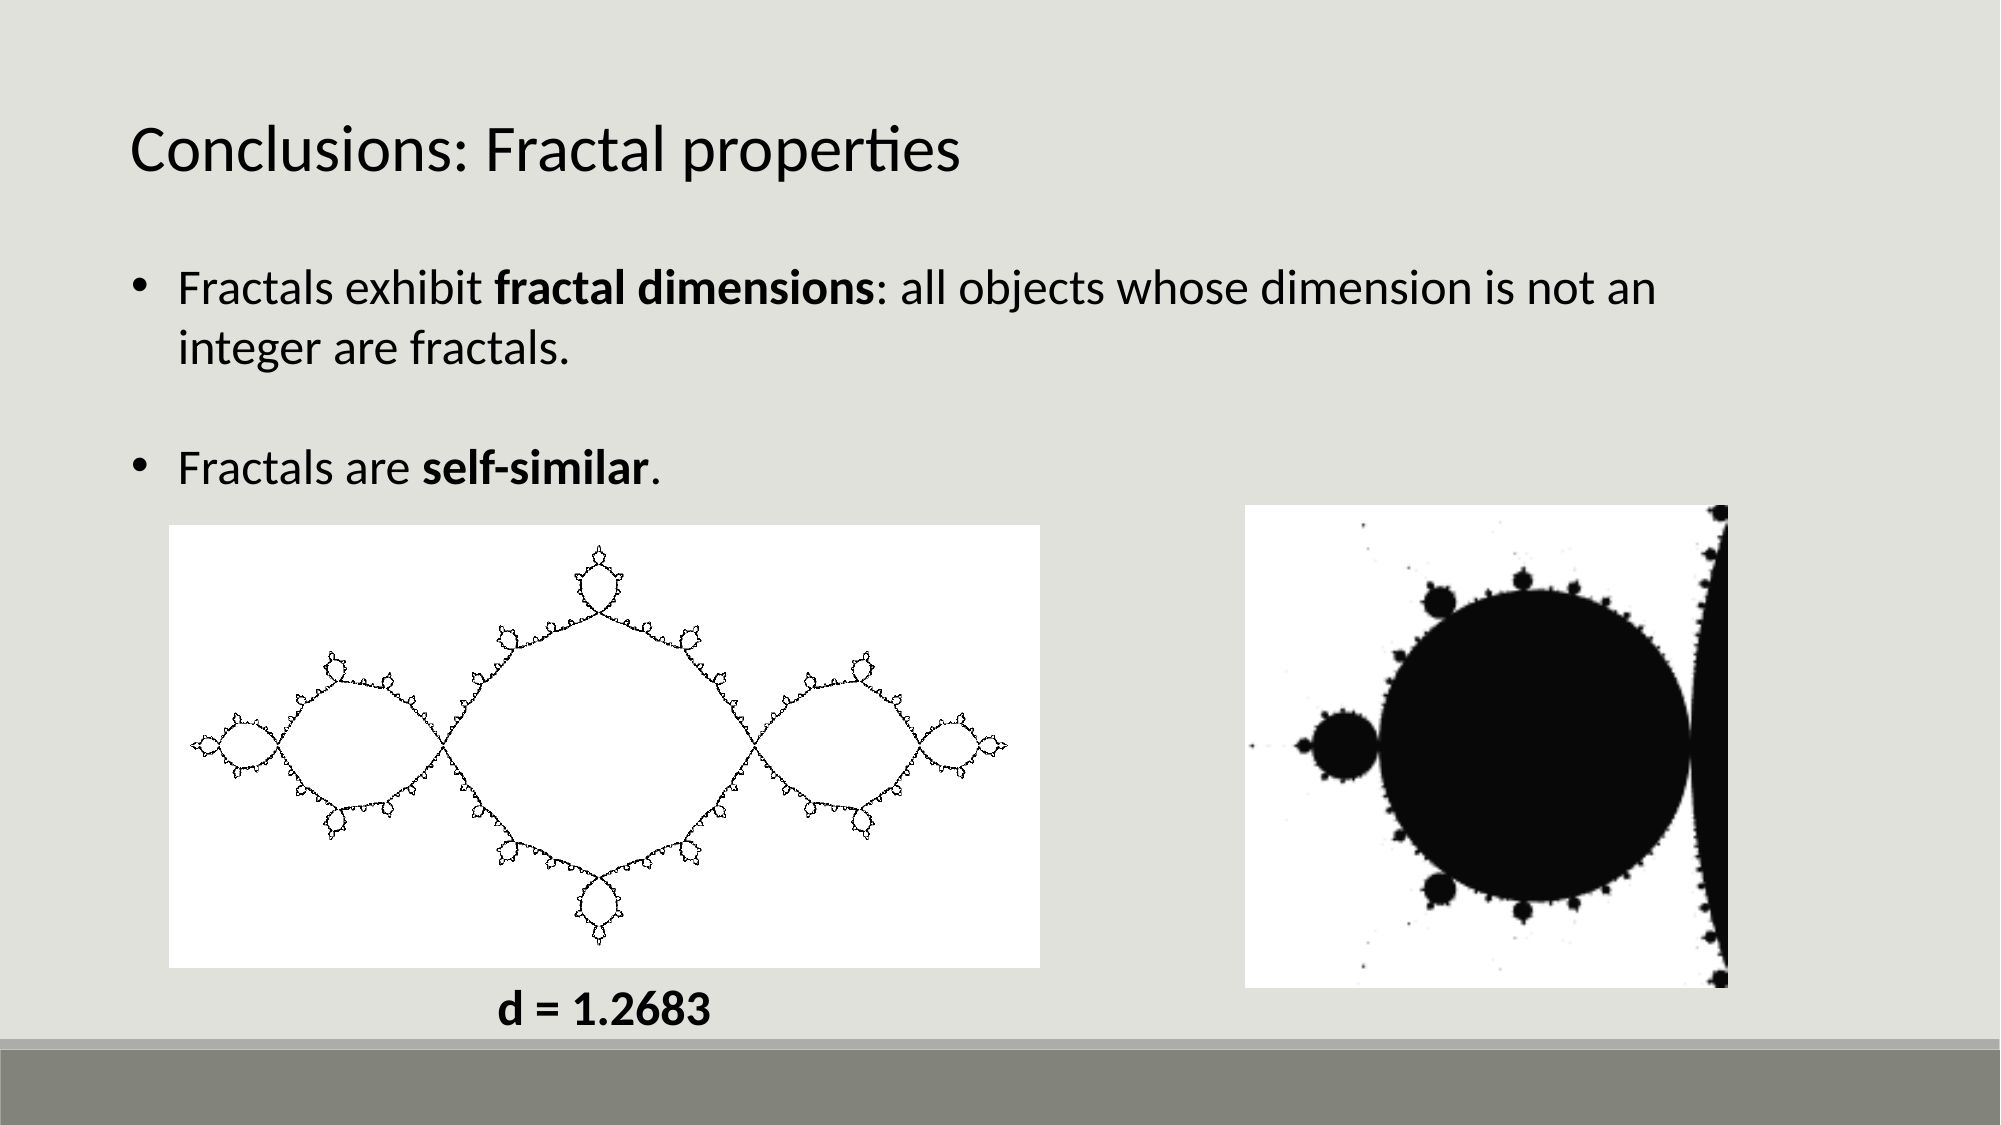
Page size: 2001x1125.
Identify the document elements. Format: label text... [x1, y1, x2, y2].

text_box Fractals exhibit fractal dimensions: all objects whose dimension is not an integer are fractals. Fractals are self-similar. [116, 247, 1724, 503]
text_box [1243, 504, 1729, 990]
picture [168, 525, 1040, 969]
text_box d = 1.2683 [441, 976, 767, 1043]
text_box Conclusions: Fractal properties [116, 97, 1040, 192]
